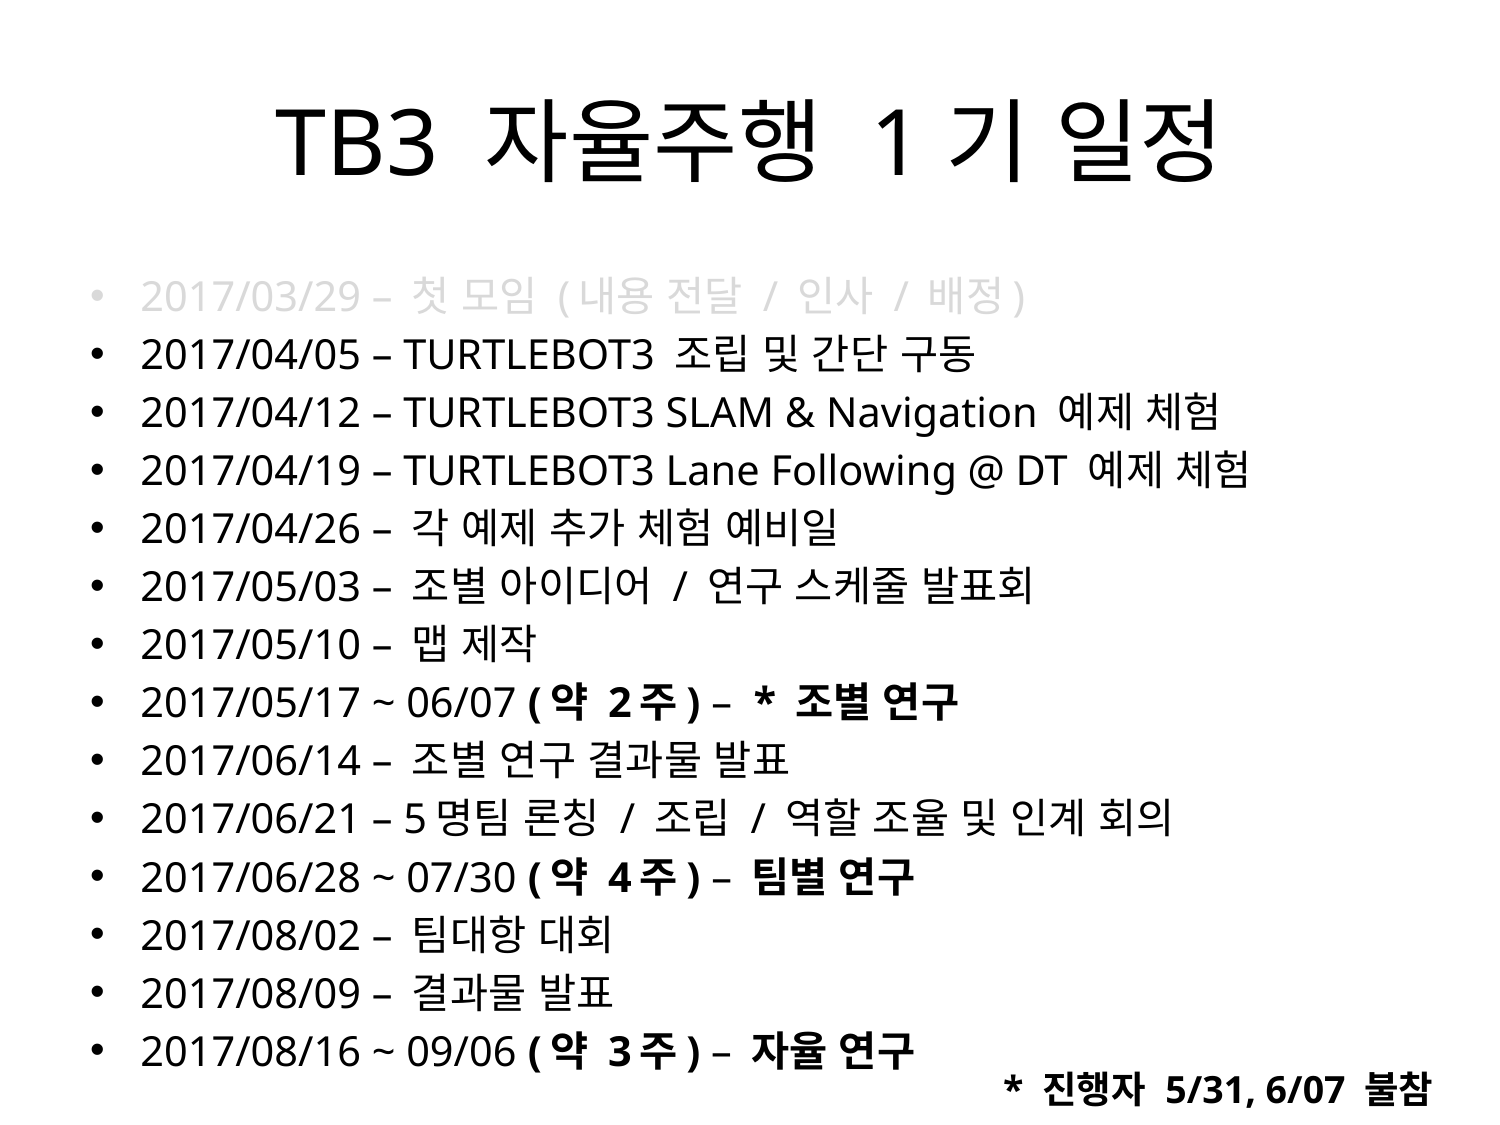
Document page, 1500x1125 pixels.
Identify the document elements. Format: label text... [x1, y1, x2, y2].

text_box * 진행자 5/31, 6/07 불참 [988, 1058, 1449, 1119]
list 2017/03/29 – 첫 모임 (내용 전달 / 인사 / 배정) 2017/04/05 – TURTLEBOT3 조립 및 간단 구동 2017/04/12 – TURTLEBOT3 SLAM & Navigation 예제 체험 2017/04/19 – TURTLEBOT3 Lane Following @ DT 예제 체험 2017/04/26 – 각 예제 추가 체험 예비일 2017/05/03 – 조별 아이디어 / 연구 스케줄 발표회 2017/05/10 – 맵 제작 2017/05/17 ~ 06/07 (약 2주) – * 조별 연구 2017/06/14 – 조별 연구 결과물 발표 2017/06/21 – 5명팀 론칭 / 조립 / 역할 조율 및 인계 회의 2017/06/28 ~ 07/30 (약 4주) – 팀별 연구 2017/08/02 – 팀대항 대회 2017/08/09 – 결과물 발표 2017/08/16 ~ 09/06 (약 3주) – 자율 연구 [75, 262, 1425, 1083]
title TB3 자율주행 1기 일정 [75, 45, 1425, 233]
